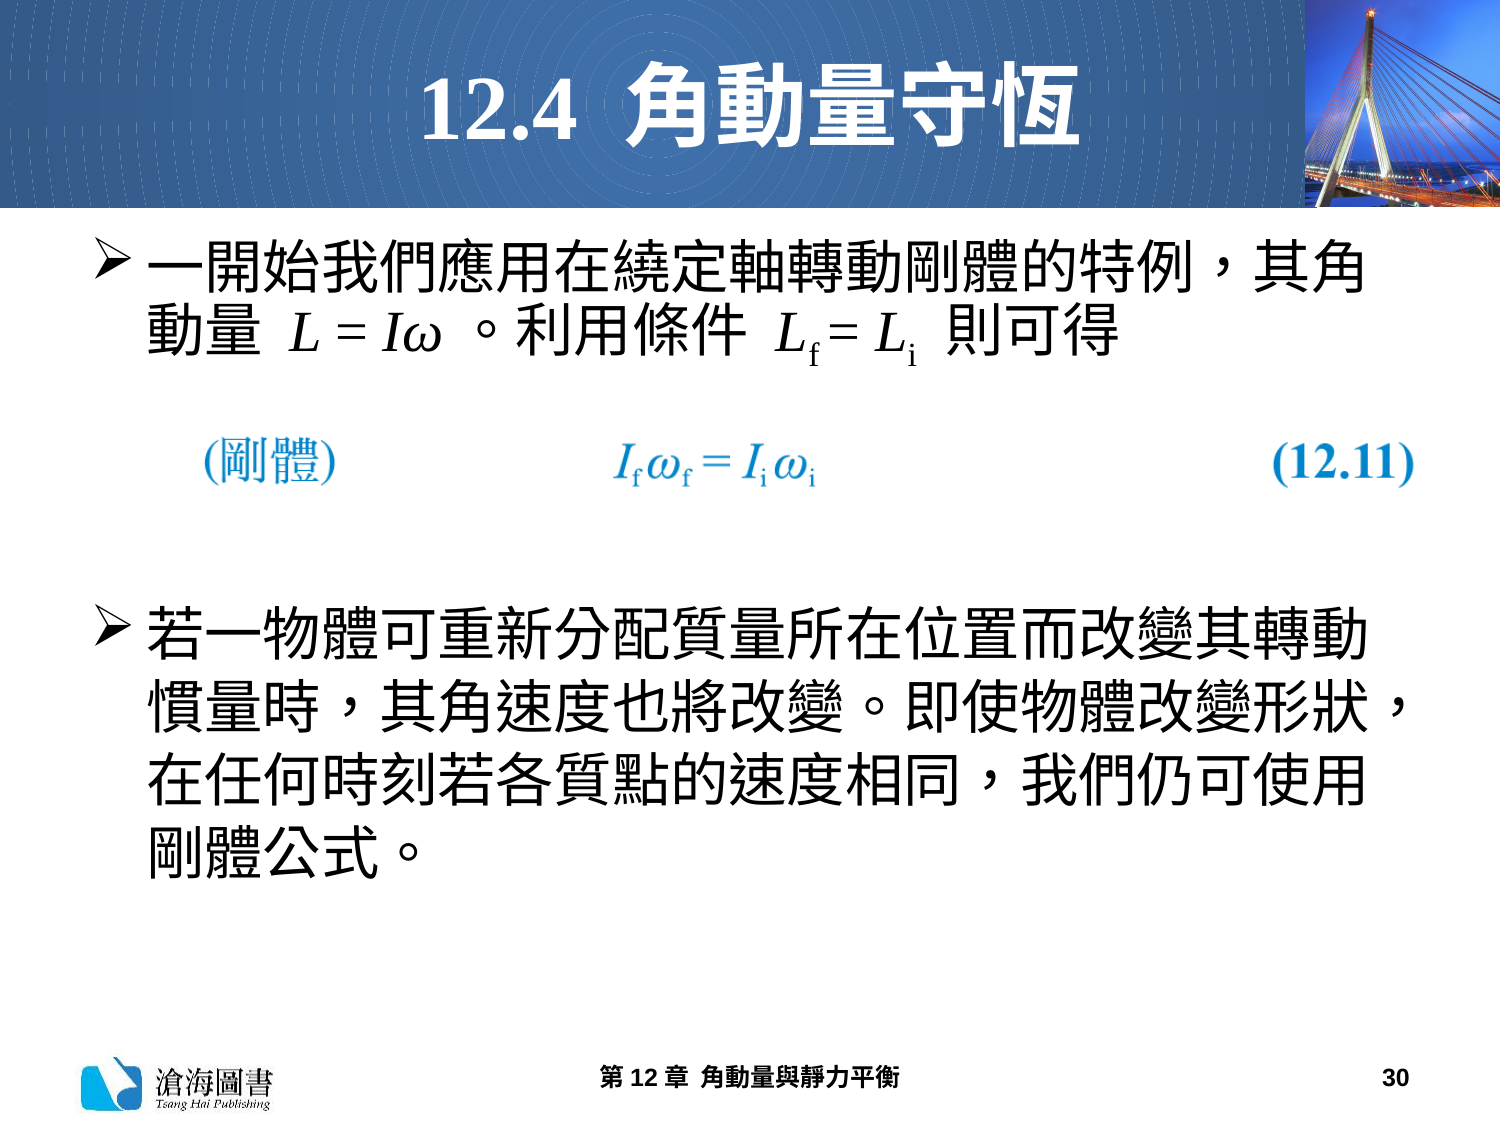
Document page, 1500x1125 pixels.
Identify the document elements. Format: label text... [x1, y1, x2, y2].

list 一開始我們應用在繞定軸轉動剛體的特例，其角動量 L = Iω。利用條件 Lf = Li 則可得 若一物體可重新分配質量所在位置而改變其轉動慣量時，其角速度也將改變。即使物體改變形狀，在任何時刻若各質點的速度相同，我們仍可使用剛體公式。 [75, 219, 1425, 1043]
picture [192, 420, 1429, 500]
picture [75, 1049, 274, 1118]
footer 第12章 角動量與靜力平衡 [512, 1046, 988, 1107]
slide_number 30 [1074, 1046, 1425, 1107]
title 12.4 角動量守恆 [75, 21, 1425, 185]
picture [1305, 0, 1500, 207]
